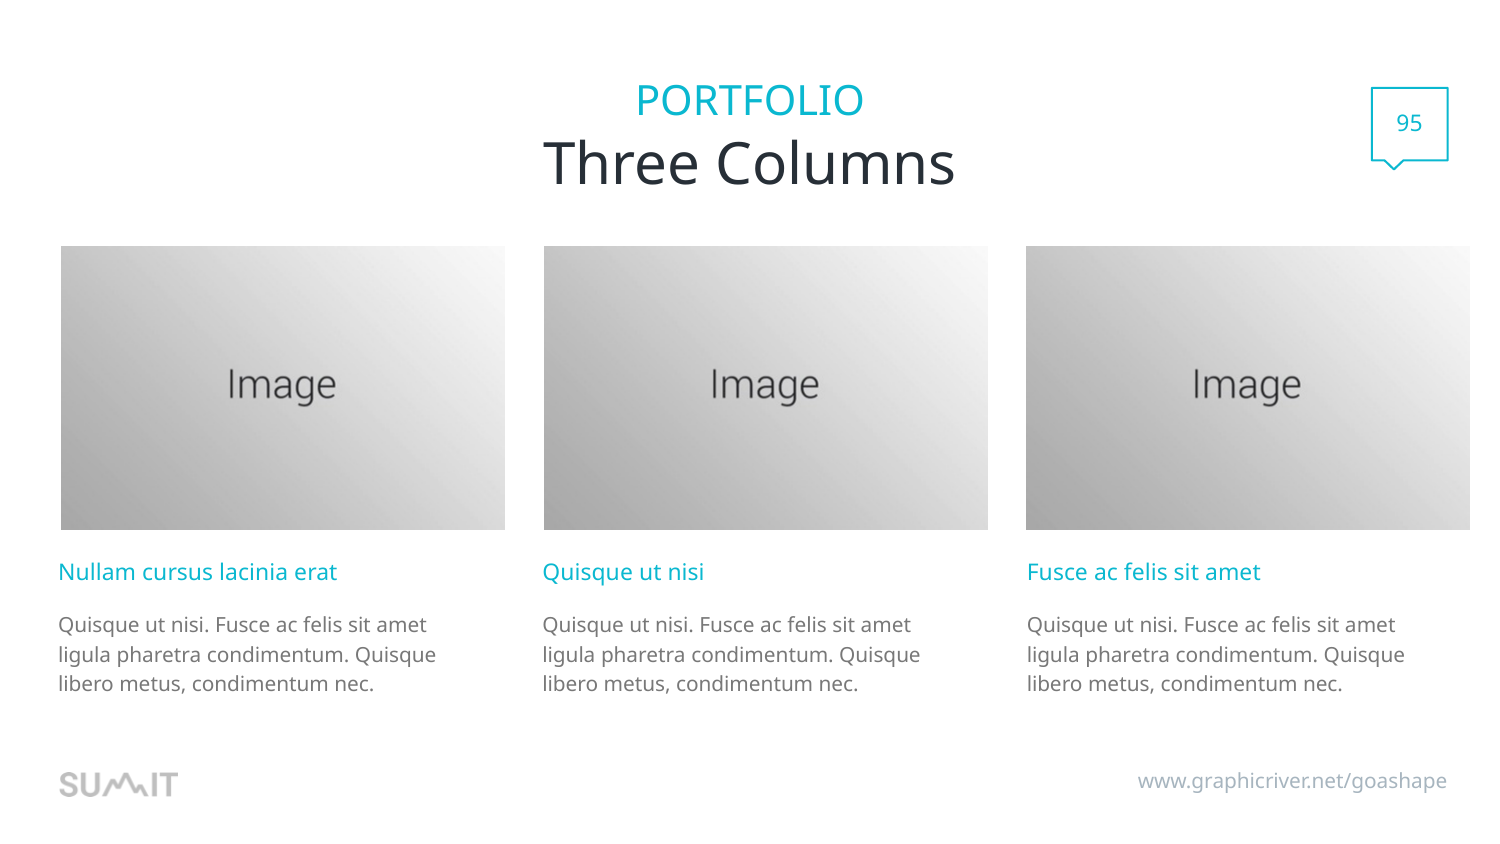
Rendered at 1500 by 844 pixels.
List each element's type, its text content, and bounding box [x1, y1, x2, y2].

list Nullam cursus lacinia erat Quisque ut nisi. Fusce ac felis sit amet ligula pharetra condimentum. Quisque libero metus, condimentum nec. [46, 546, 490, 710]
list Quisque ut nisi Quisque ut nisi. Fusce ac felis sit amet ligula pharetra condimentum. Quisque libero metus, condimentum nec. [531, 546, 975, 710]
footer www.graphicriver.net/goashape [750, 771, 1459, 797]
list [544, 246, 988, 530]
slide_number 95 [1370, 86, 1449, 171]
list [1026, 246, 1470, 530]
title Three Columns [162, 134, 1338, 197]
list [61, 246, 505, 530]
list Fusce ac felis sit amet Quisque ut nisi. Fusce ac felis sit amet ligula pharetra condimentum. Quisque libero metus, condimentum nec. [1015, 546, 1459, 710]
